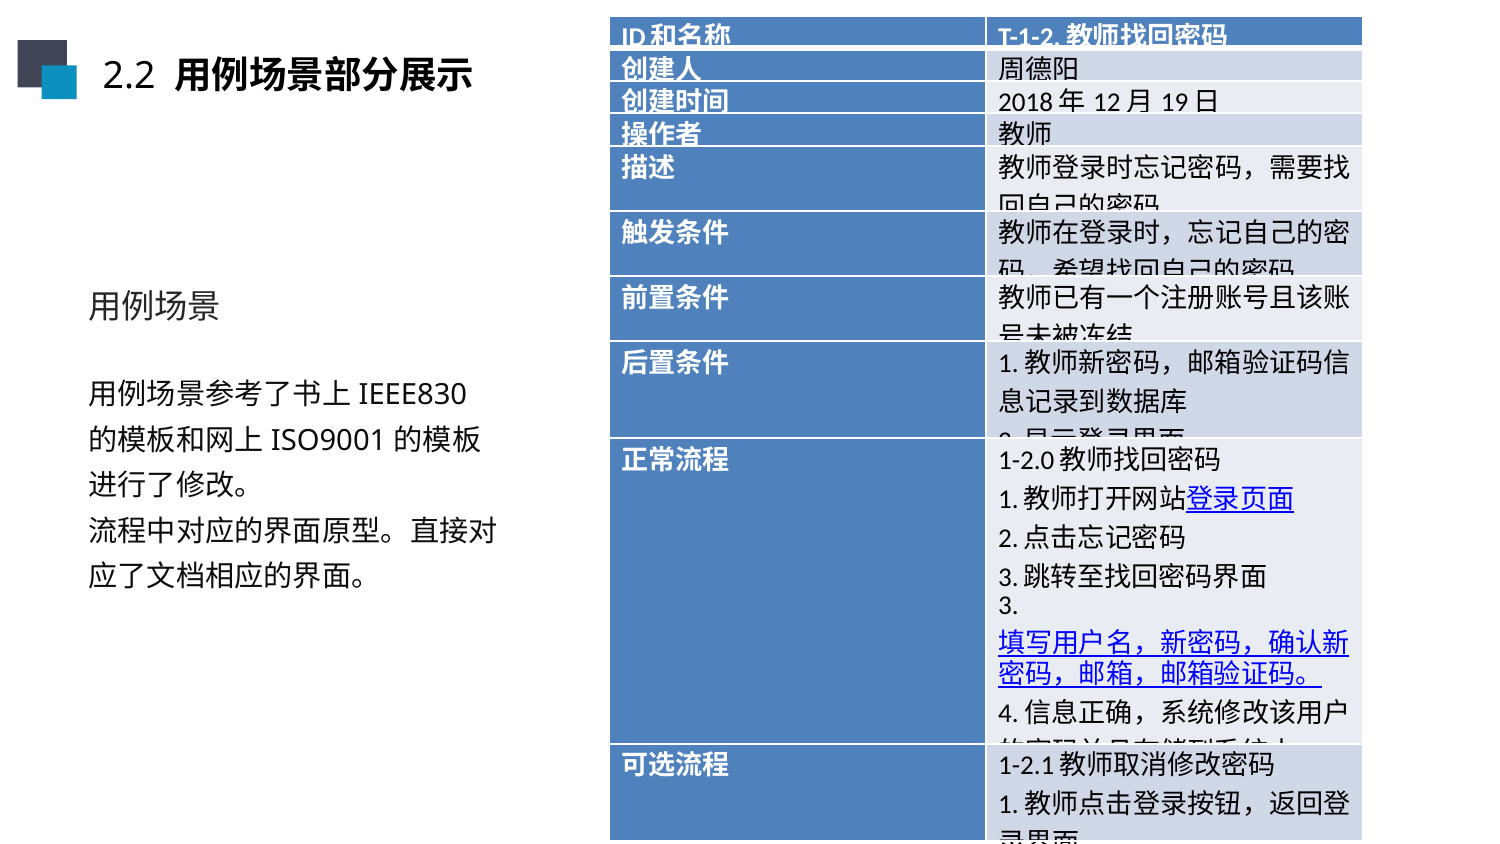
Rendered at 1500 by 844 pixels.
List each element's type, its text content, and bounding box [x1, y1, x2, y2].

table_cell 后置条件 [610, 342, 985, 437]
table_cell 可选流程 [610, 732, 985, 827]
table_cell 教师在登录时，忘记自己的密码，希望找回自己的密码 [987, 212, 1362, 275]
table_cell 前置条件 [610, 277, 985, 340]
table_header ID和名称 [610, 17, 985, 45]
table_cell 2018年12月19日 [987, 82, 1362, 112]
table_cell 创建时间 [610, 82, 985, 112]
table_cell 操作者 [610, 114, 985, 145]
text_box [17, 39, 77, 100]
table_cell 1-2.1教师取消修改密码 1.教师点击登录按钮，返回登录界面 [987, 732, 1362, 827]
table_cell 触发条件 [610, 212, 985, 275]
table_cell 教师已有一个注册账号且该账号未被冻结 [987, 277, 1362, 340]
table_cell 正常流程 [610, 439, 985, 730]
table_cell 描述 [610, 147, 985, 210]
table_cell 教师登录时忘记密码，需要找回自己的密码 [987, 147, 1362, 210]
text_box 用例场景参考了书上IEEE830的模板和网上ISO9001的模板进行了修改。 流程中对应的界面原型。直接对应了文档相应的界面。 [77, 359, 515, 598]
table_cell 1-2.0教师找回密码 1.教师打开网站登录页面 2.点击忘记密码 3.跳转至找回密码界面 3.填写用户名，新密码，确认新密码，邮箱，邮箱验证码。 4.信息正确，系统修改该用户的密码并且存储到系统中 5.返回登录界面 [987, 439, 1362, 730]
table_header T-1-2,教师找回密码 [987, 17, 1362, 45]
table_cell 创建人 [610, 51, 985, 80]
text_box 2.2 用例场景部分展示 [87, 43, 490, 104]
table_cell 周德阳 [987, 51, 1362, 80]
table_cell 1.教师新密码，邮箱验证码信息记录到数据库 2.显示登录界面 [987, 342, 1362, 437]
table_cell 教师 [987, 114, 1362, 145]
text_box 用例场景 [77, 280, 556, 332]
